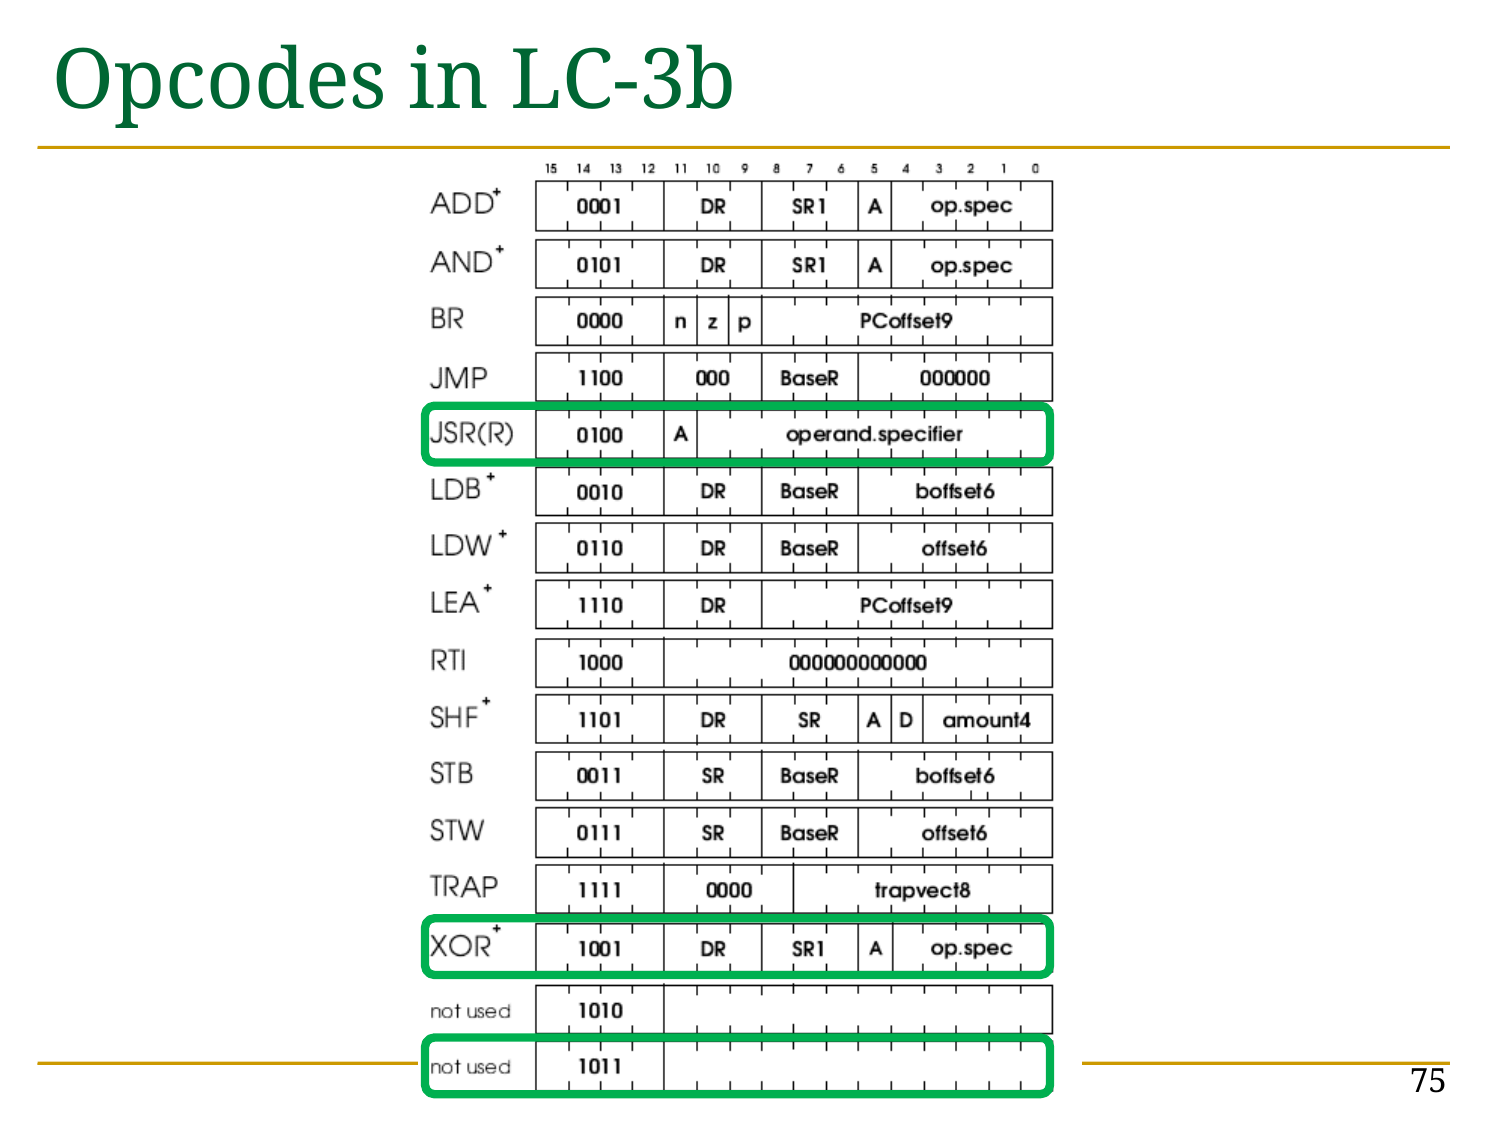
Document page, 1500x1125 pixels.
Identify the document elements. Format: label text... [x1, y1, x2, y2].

slide_number 75 [1111, 1036, 1462, 1112]
title Opcodes in LC-3b [37, 0, 1450, 150]
picture [417, 149, 1082, 1114]
